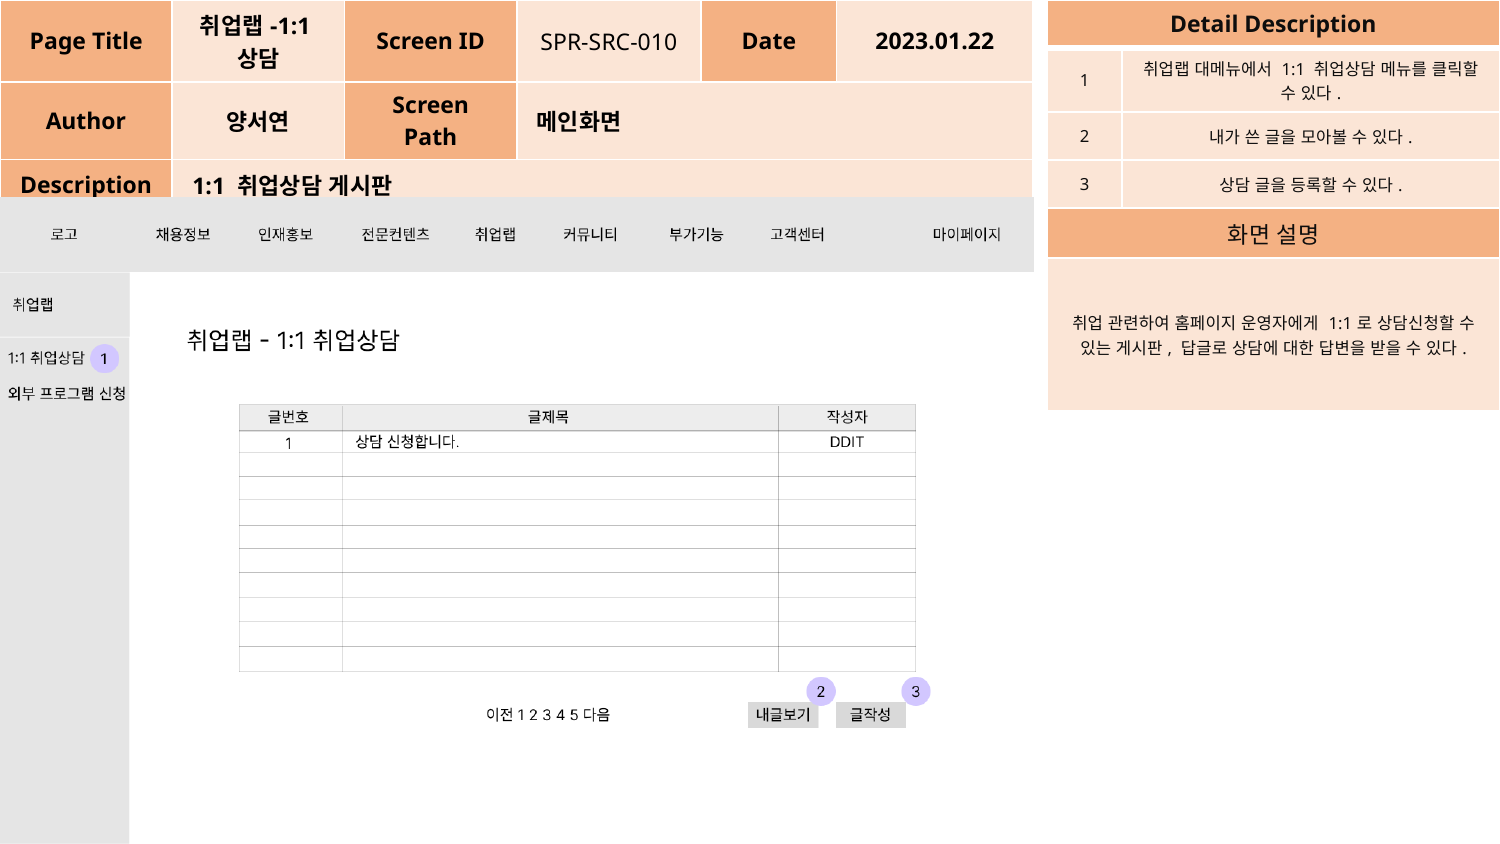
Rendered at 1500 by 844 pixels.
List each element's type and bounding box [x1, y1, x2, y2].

table_cell [1123, 113, 1499, 159]
table_cell [1048, 259, 1499, 410]
table_cell [173, 83, 344, 159]
table_cell [1048, 161, 1121, 207]
table_cell [345, 83, 516, 159]
table_header [1, 1, 171, 81]
table_cell [1123, 51, 1499, 111]
table_cell [518, 83, 1032, 159]
table_header [518, 1, 700, 81]
table_header [837, 1, 1032, 81]
table_cell [1048, 51, 1121, 111]
table_cell [1, 160, 171, 197]
table_cell [173, 160, 1032, 197]
table_header [173, 1, 344, 81]
table_cell [1048, 209, 1499, 257]
table_header [345, 1, 516, 81]
table_header [1048, 1, 1499, 45]
table_cell [1, 83, 171, 159]
table_cell [1048, 113, 1121, 159]
table_header [702, 1, 836, 81]
picture [0, 197, 1034, 844]
table_cell [1123, 161, 1499, 207]
